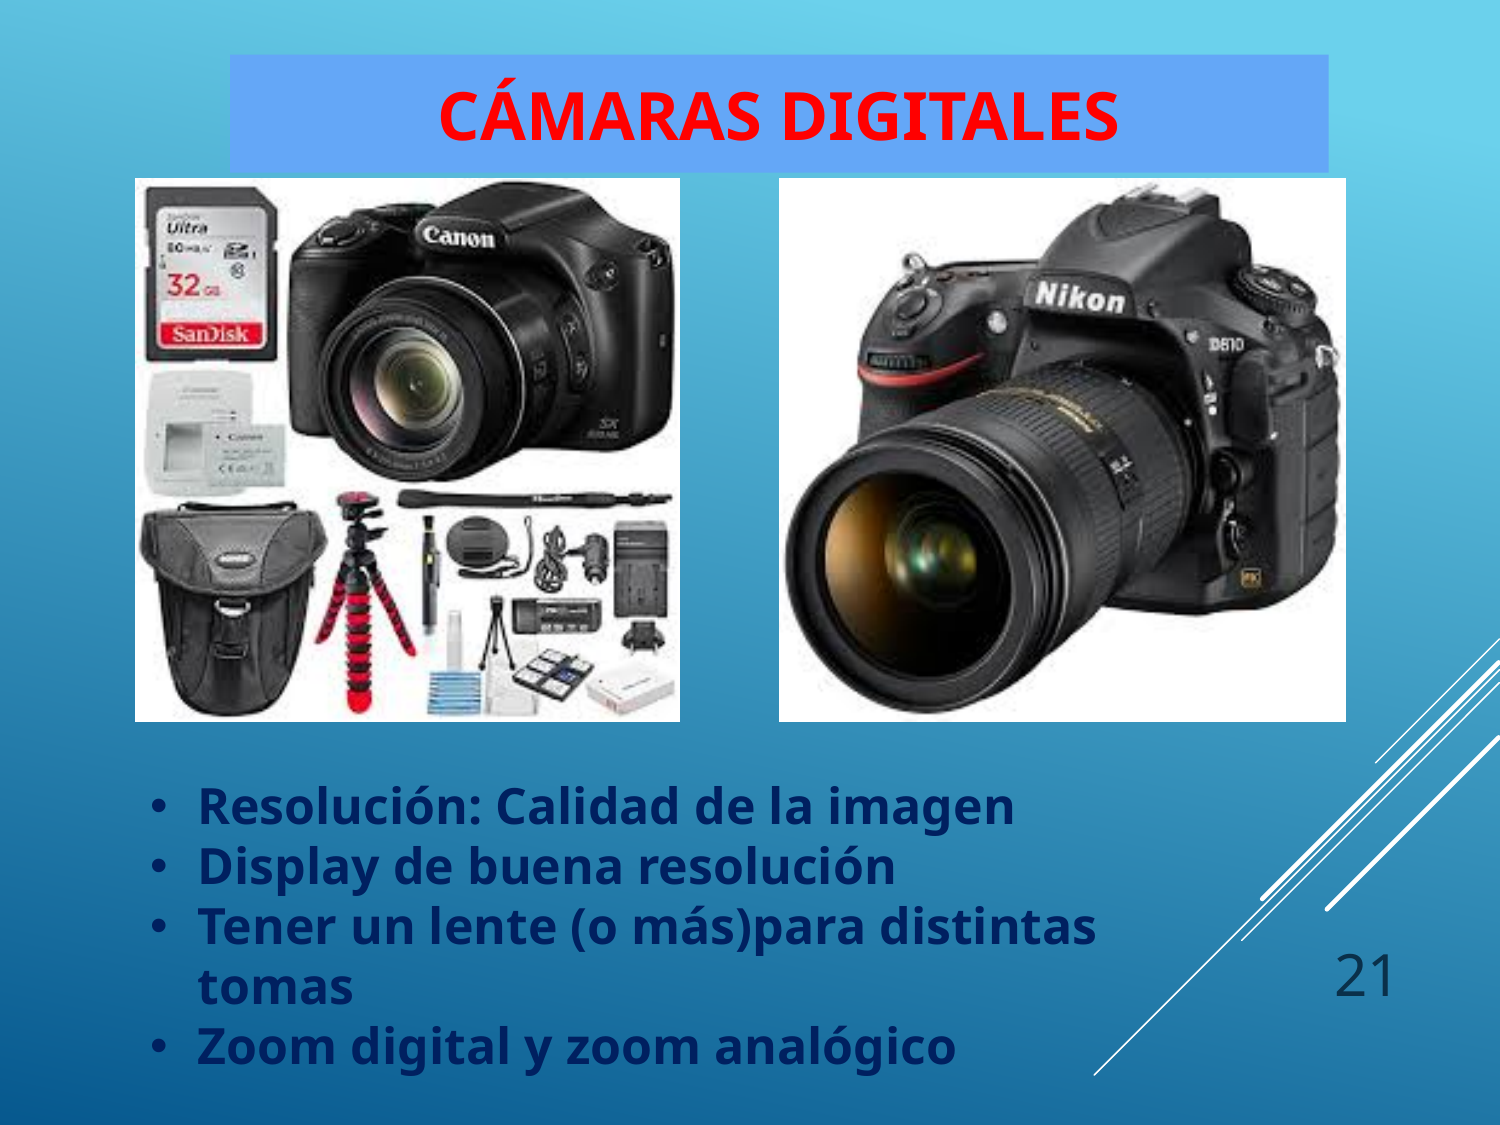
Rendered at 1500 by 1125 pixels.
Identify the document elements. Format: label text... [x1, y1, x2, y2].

text_box Resolución: Calidad de la imagen Display de buena resolución Tener un lente (o más)para distintas tomas Zoom digital y zoom analógico [135, 767, 1276, 1083]
picture [779, 178, 1346, 722]
picture [135, 178, 680, 722]
slide_number 21 [1276, 915, 1416, 1025]
text_box Cámaras Digitales [230, 54, 1329, 173]
